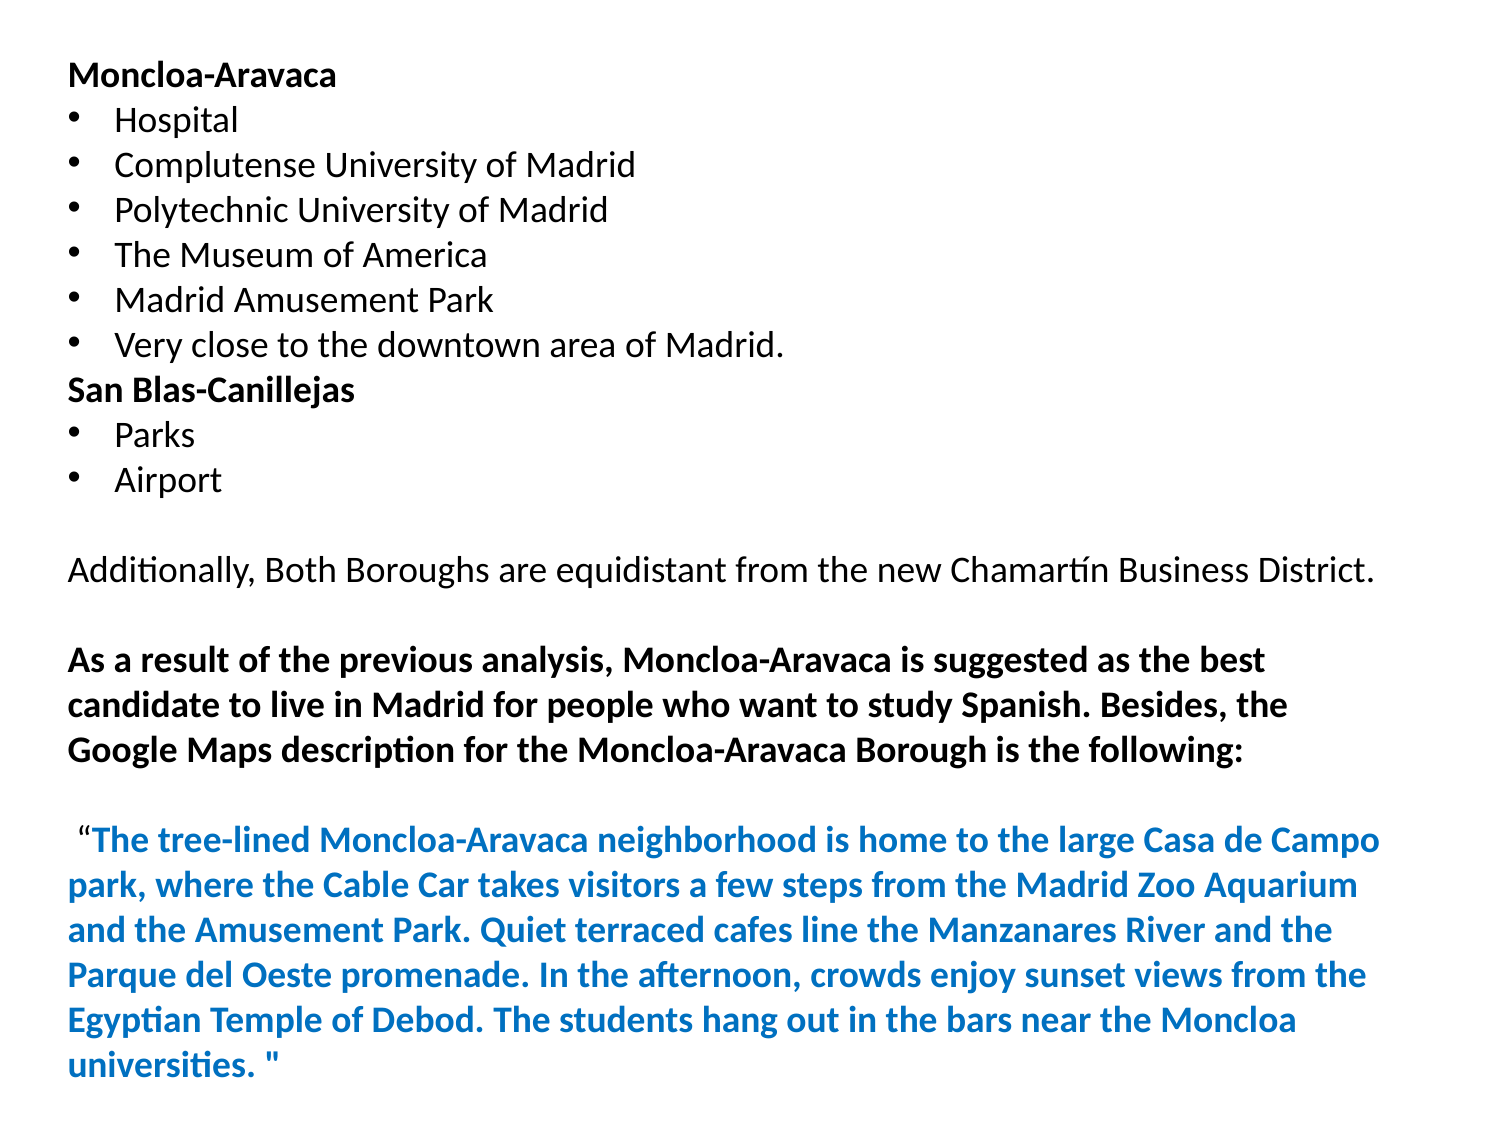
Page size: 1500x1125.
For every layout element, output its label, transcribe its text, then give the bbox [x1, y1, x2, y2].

text_box Moncloa-Aravaca Hospital Complutense University of Madrid Polytechnic University of Madrid The Museum of America Madrid Amusement Park Very close to the downtown area of Madrid. San Blas-Canillejas Parks Airport Additionally, Both Boroughs are equidistant from the new Chamartín Business District. As a result of the previous analysis, Moncloa-Aravaca is suggested as the best candidate to live in Madrid for people who want to study Spanish. Besides, the Google Maps description for the Moncloa-Aravaca Borough is the following: “The tree-lined Moncloa-Aravaca neighborhood is home to the large Casa de Campo park, where the Cable Car takes visitors a few steps from the Madrid Zoo Aquarium and the Amusement Park. Quiet terraced cafes line the Manzanares River and the Parque del Oeste promenade. In the afternoon, crowds enjoy sunset views from the Egyptian Temple of Debod. The students hang out in the bars near the Moncloa universities. " [52, 42, 1422, 1092]
